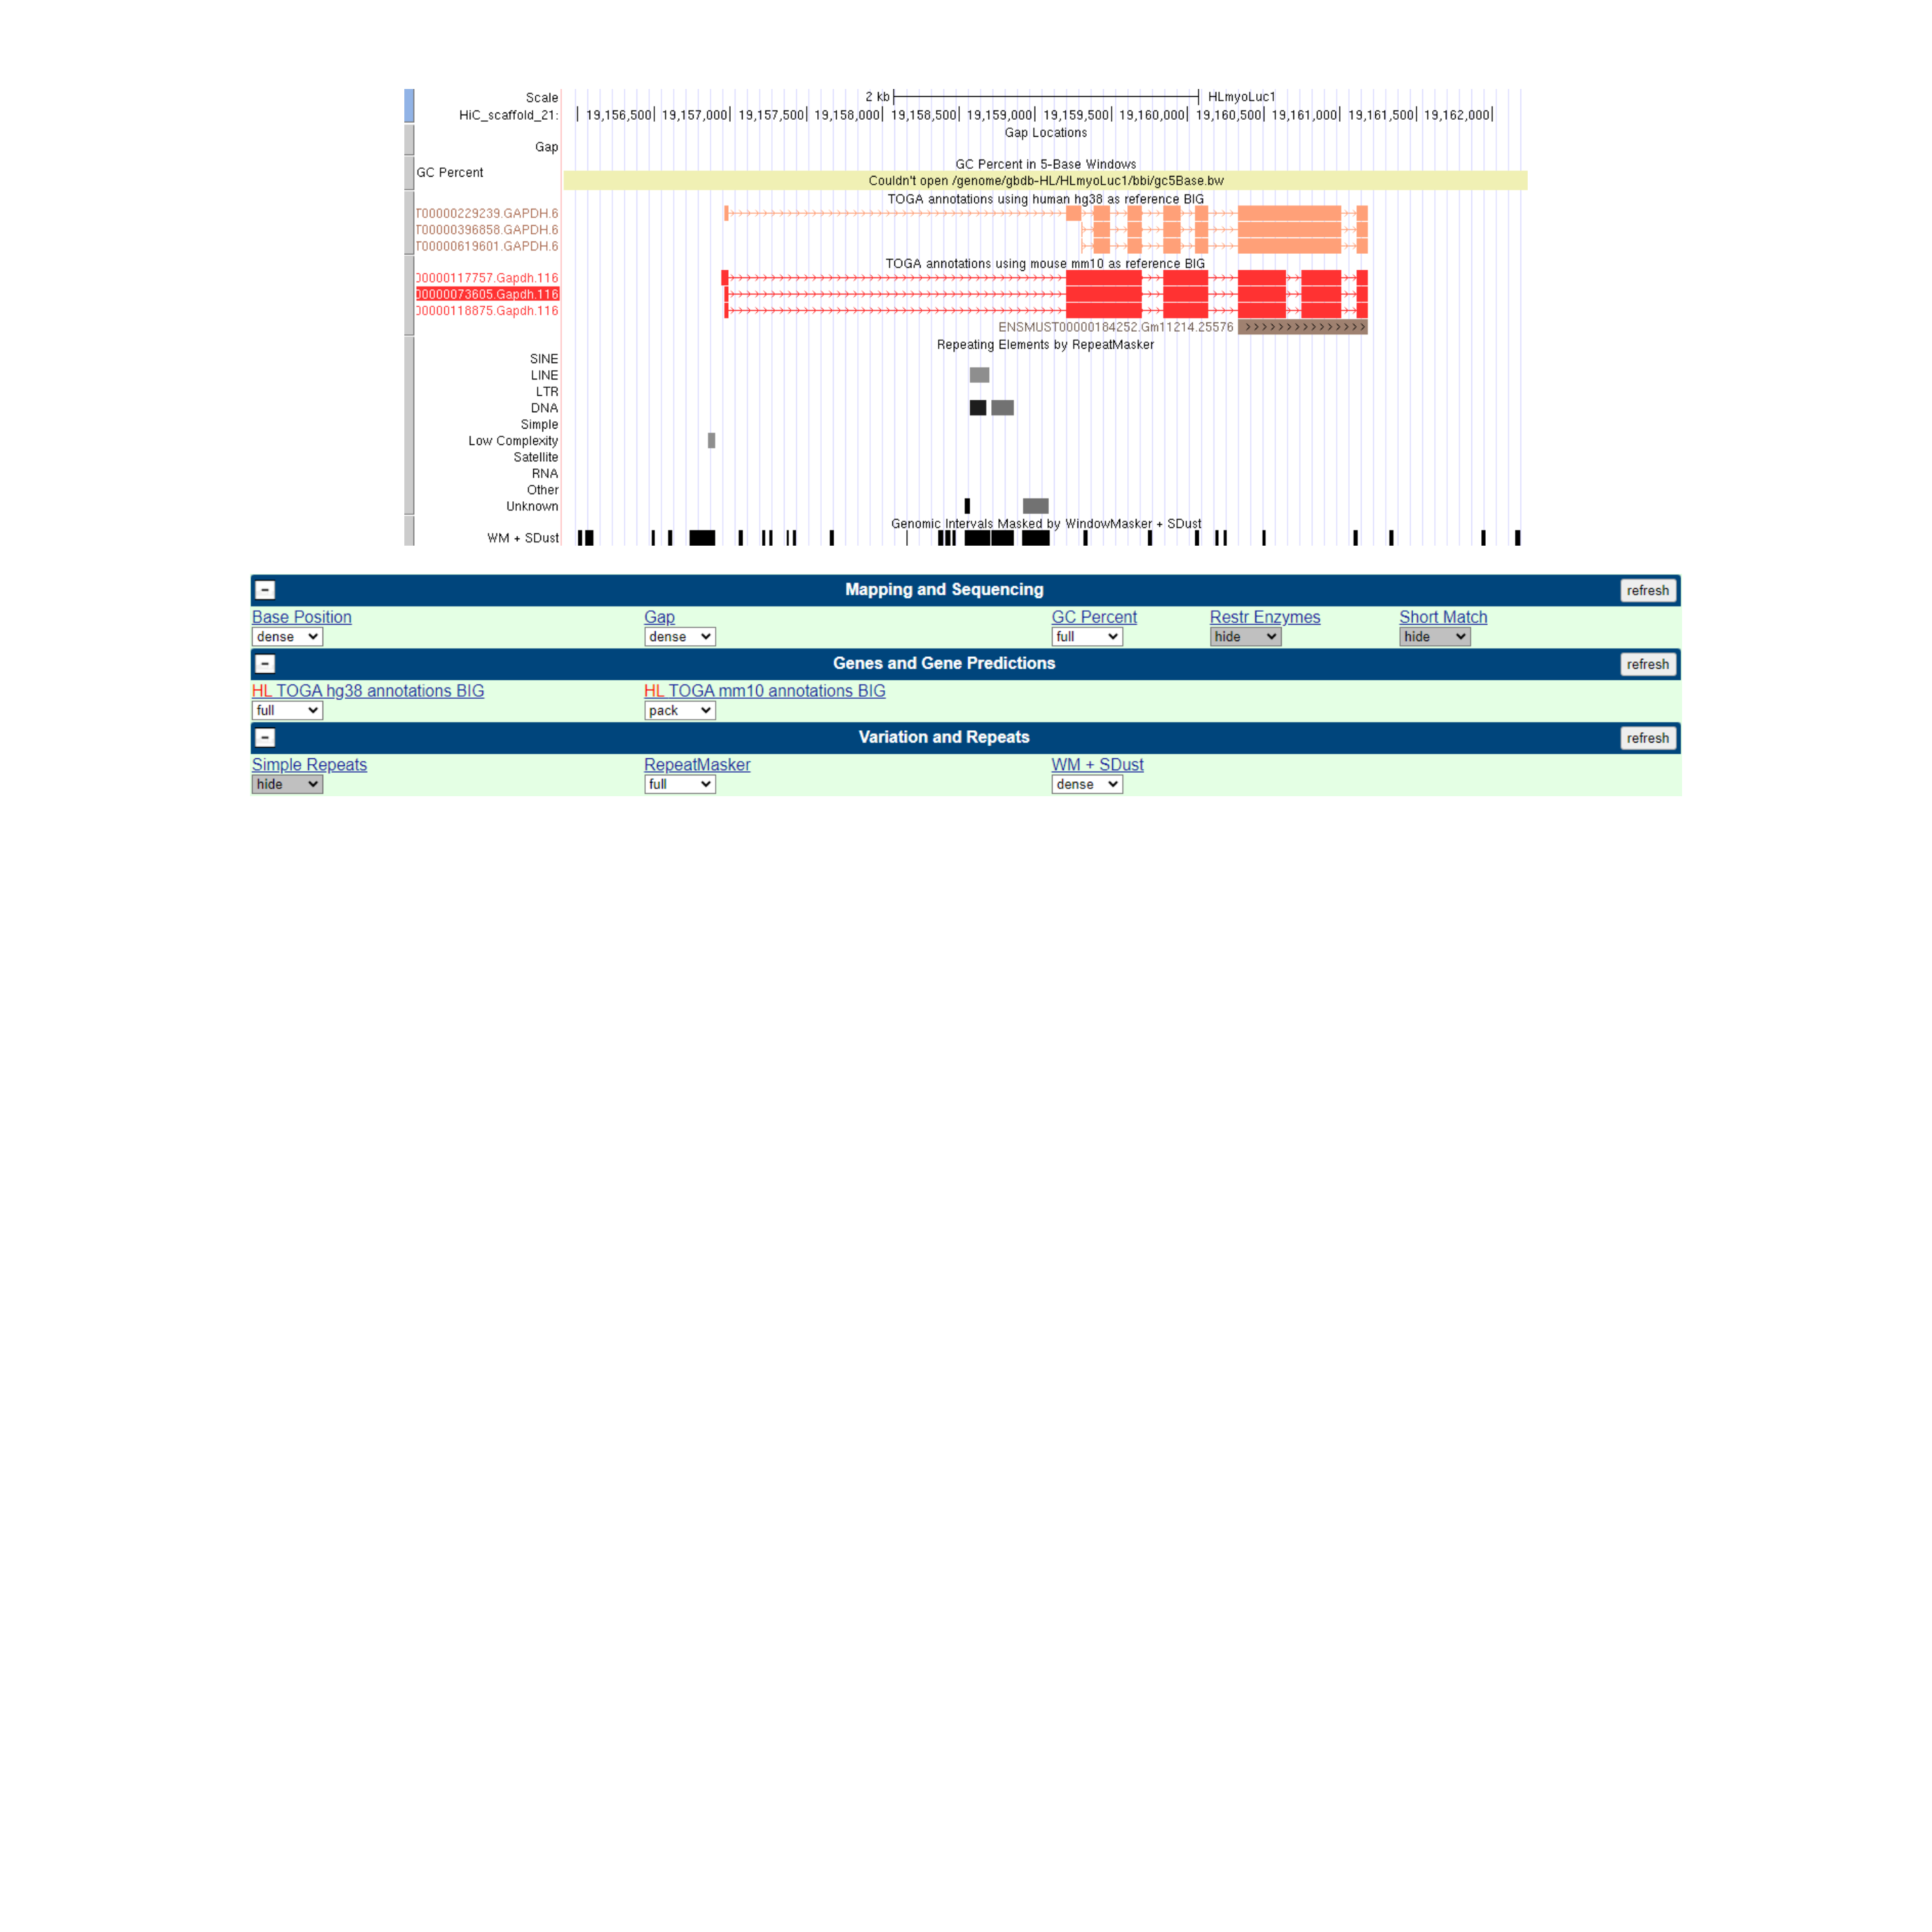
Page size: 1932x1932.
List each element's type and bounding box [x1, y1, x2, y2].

picture [404, 89, 1528, 546]
picture [250, 574, 1682, 796]
